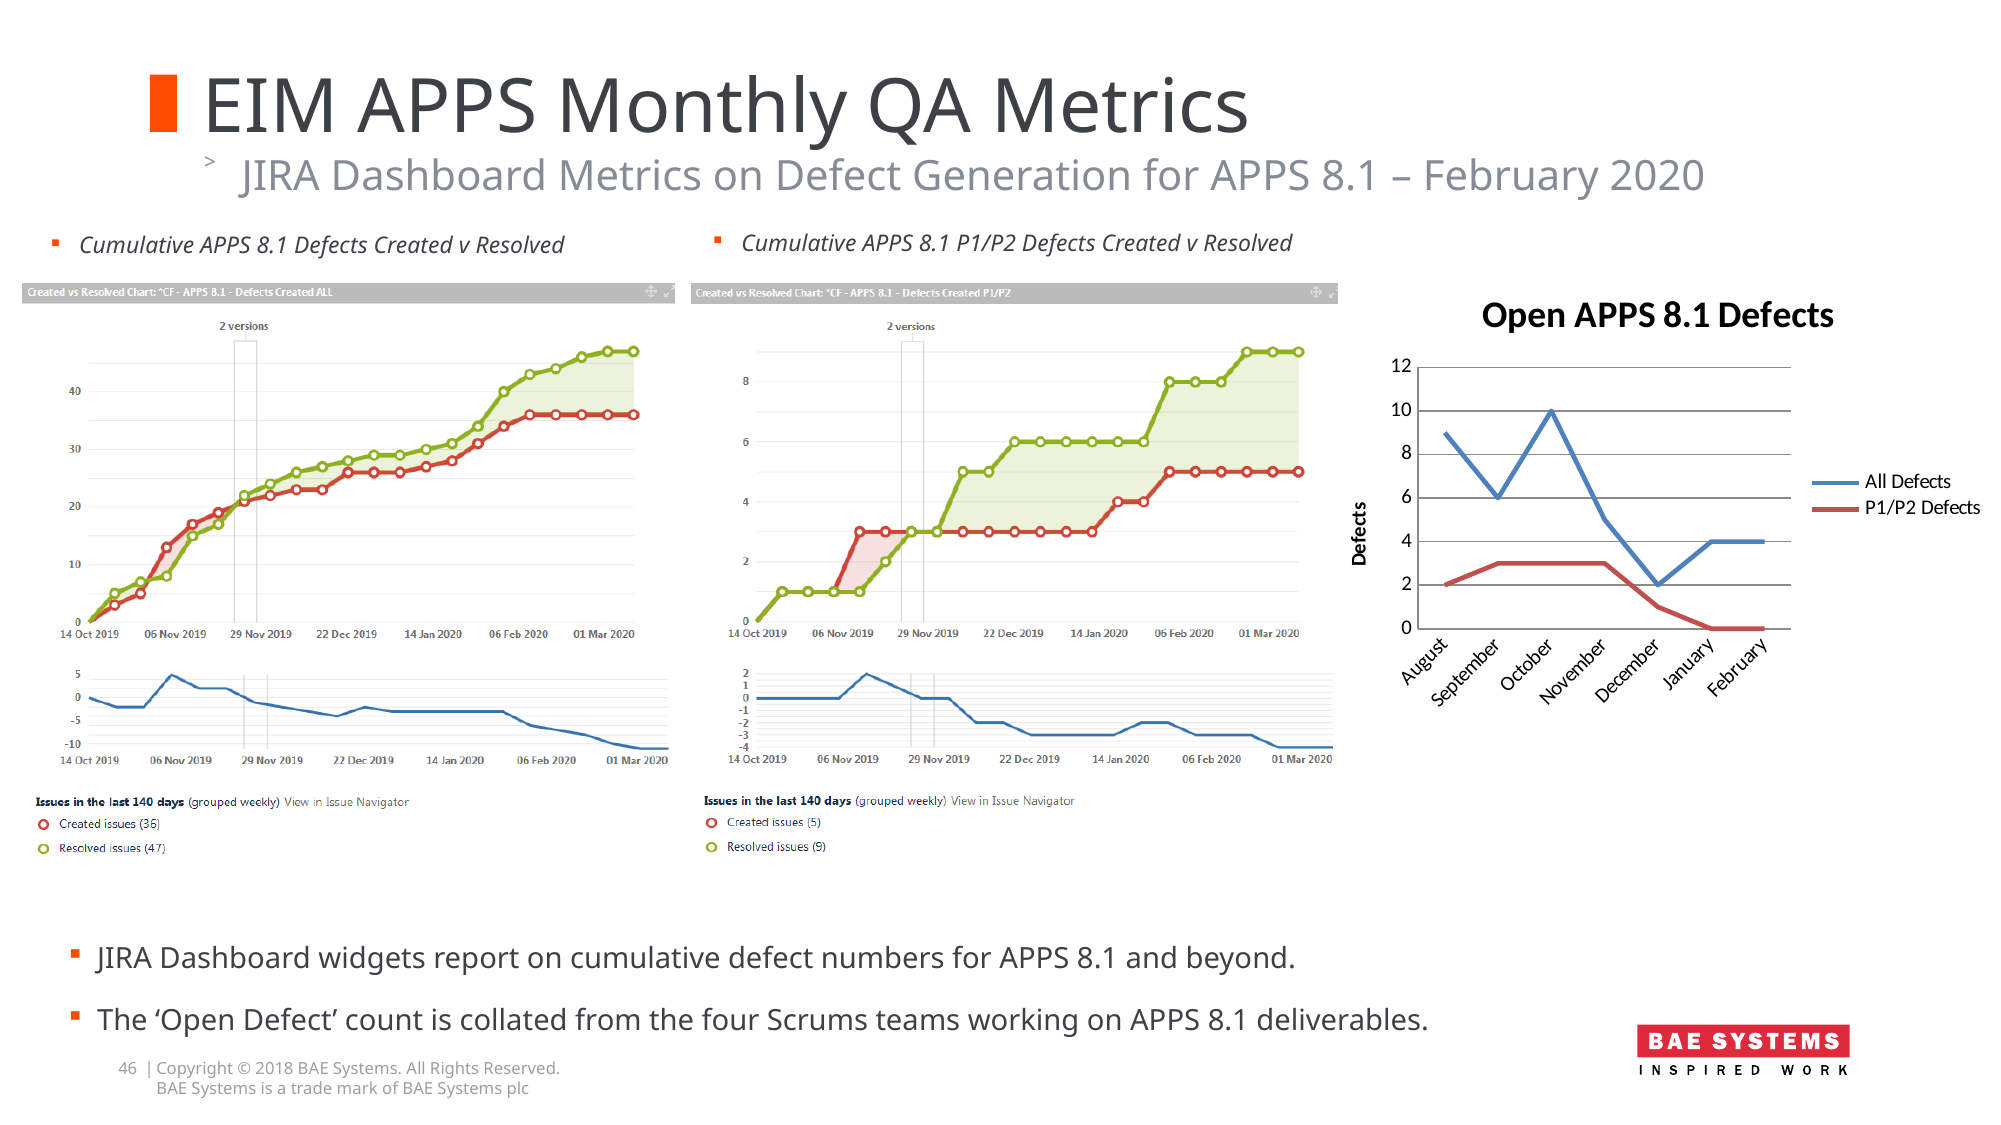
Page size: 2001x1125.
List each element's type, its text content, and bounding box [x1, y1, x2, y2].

text_box Cumulative APPS 8.1 P1/P2 Defects Created v Resolved [712, 230, 1446, 269]
list JIRA Dashboard Metrics on Defect Generation for APPS 8.1 – February 2020 [204, 156, 1970, 200]
text_box Cumulative APPS 8.1 Defects Created v Resolved [50, 233, 621, 272]
title EIM APPS Monthly QA Metrics [202, 70, 1851, 149]
text_box JIRA Dashboard widgets report on cumulative defect numbers for APPS 8.1 and beyond. The ‘Open Defect’ count is collated from the four Scrums teams working on APPS 8.1 deliverables. [68, 941, 1930, 1018]
chart [1316, 270, 2000, 722]
picture [22, 283, 675, 859]
picture [691, 283, 1338, 859]
